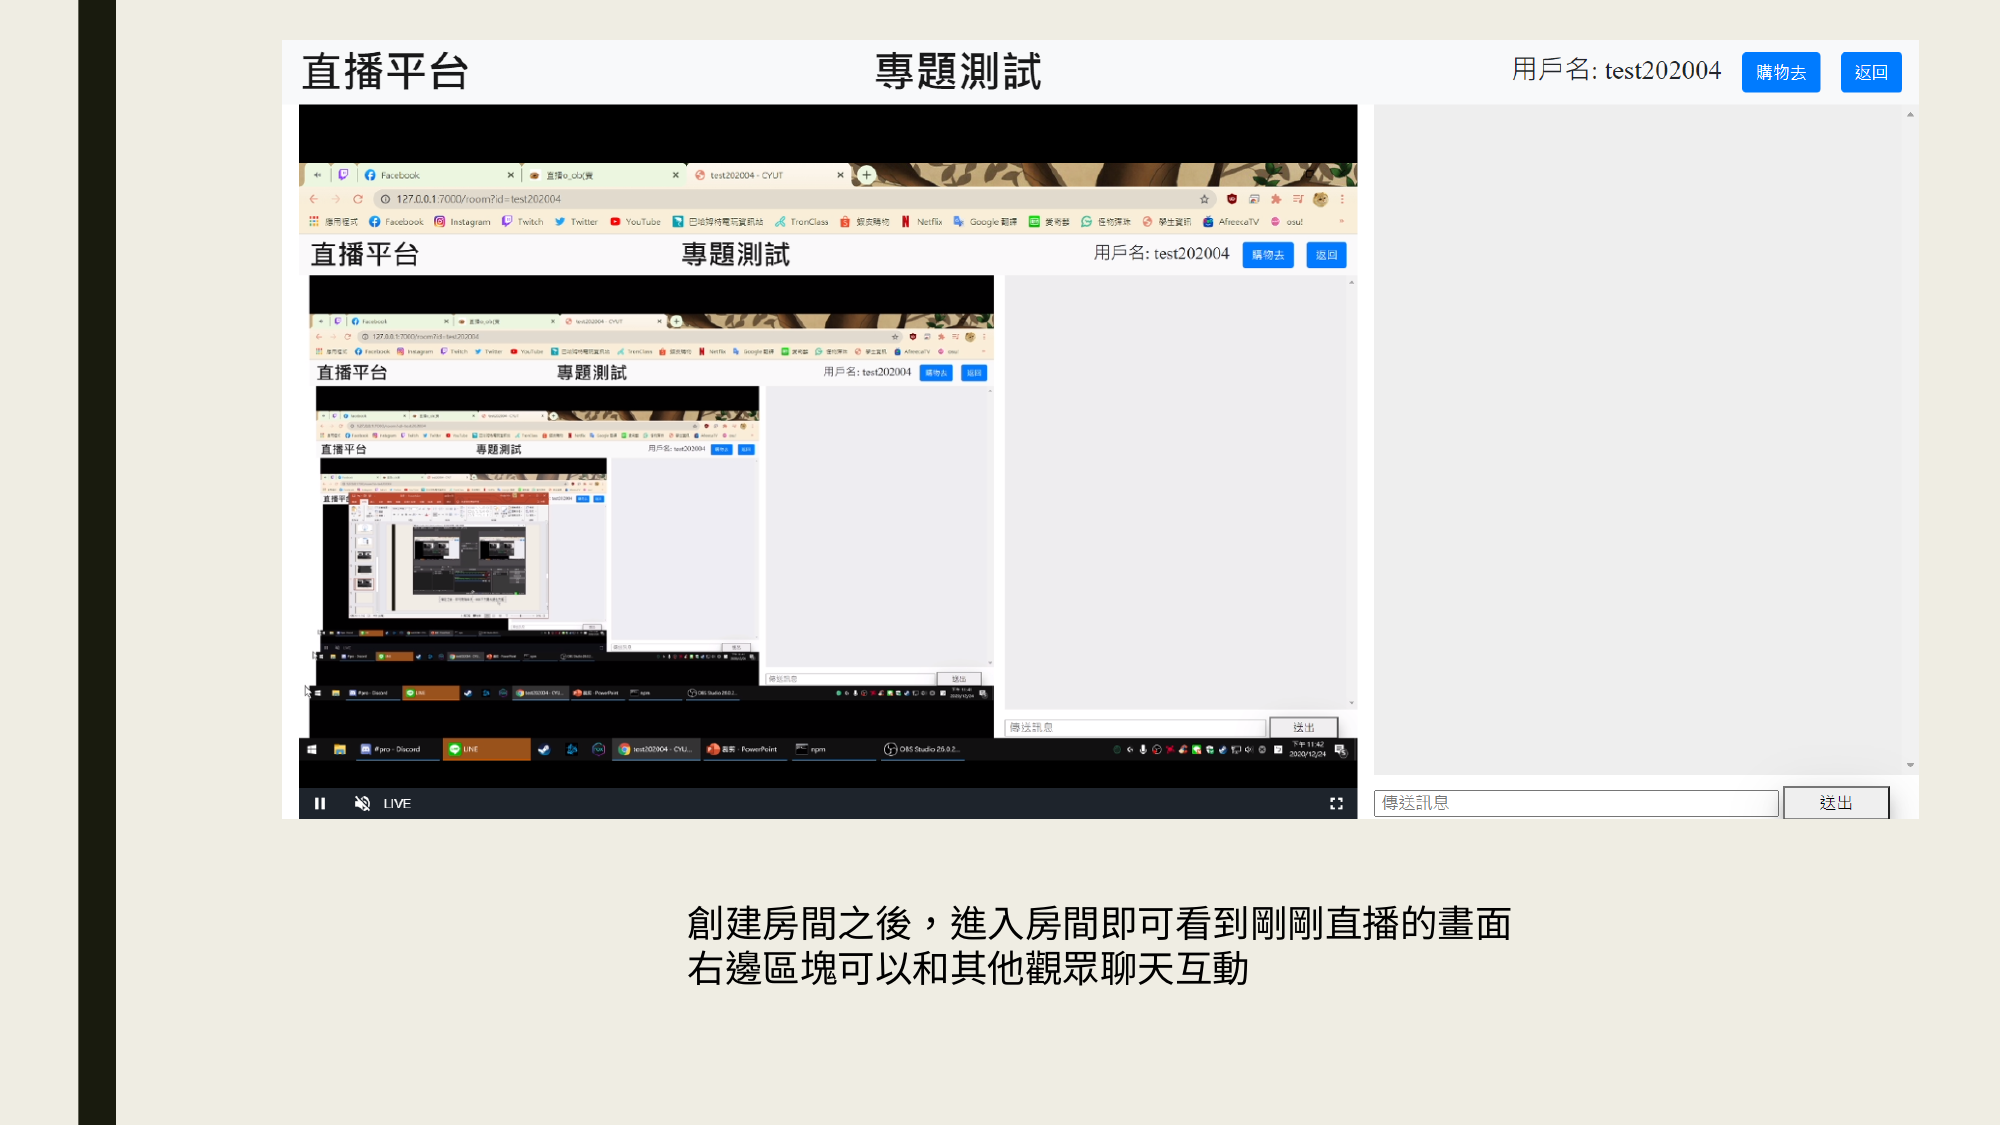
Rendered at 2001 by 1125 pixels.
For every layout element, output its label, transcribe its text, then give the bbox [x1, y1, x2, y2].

text_box 創建房間之後，進入房間即可看到剛剛直播的畫面 右邊區塊可以和其他觀眾聊天互動 [672, 892, 1528, 997]
picture [282, 40, 1919, 819]
